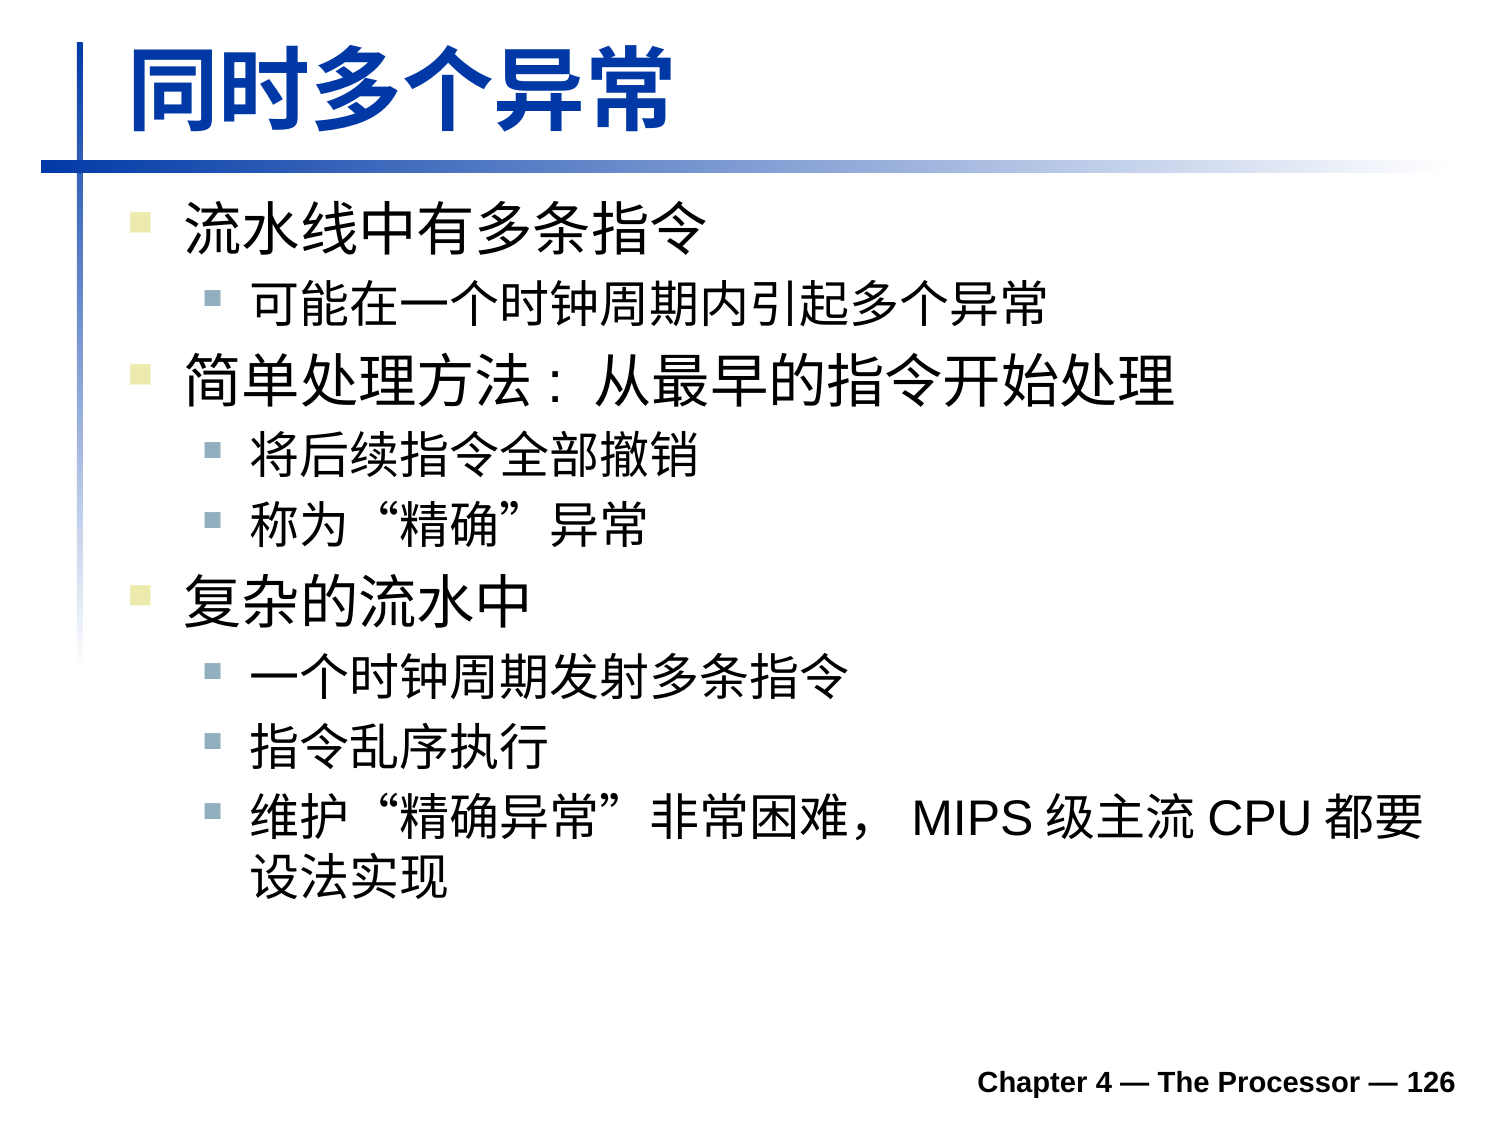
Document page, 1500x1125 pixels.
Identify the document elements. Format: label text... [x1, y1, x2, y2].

list 流水线中有多条指令 可能在一个时钟周期内引起多个异常 简单处理方法: 从最早的指令开始处理 将后续指令全部撤销 称为“精确”异常 复杂的流水中 一个时钟周期发射多条指令 指令乱序执行 维护“精确异常”非常困难，MIPS级主流CPU都要设法实现 [112, 184, 1469, 1024]
footer Chapter 4 — The Processor — 126 [277, 1046, 1471, 1106]
title 同时多个异常 [112, 23, 1468, 149]
